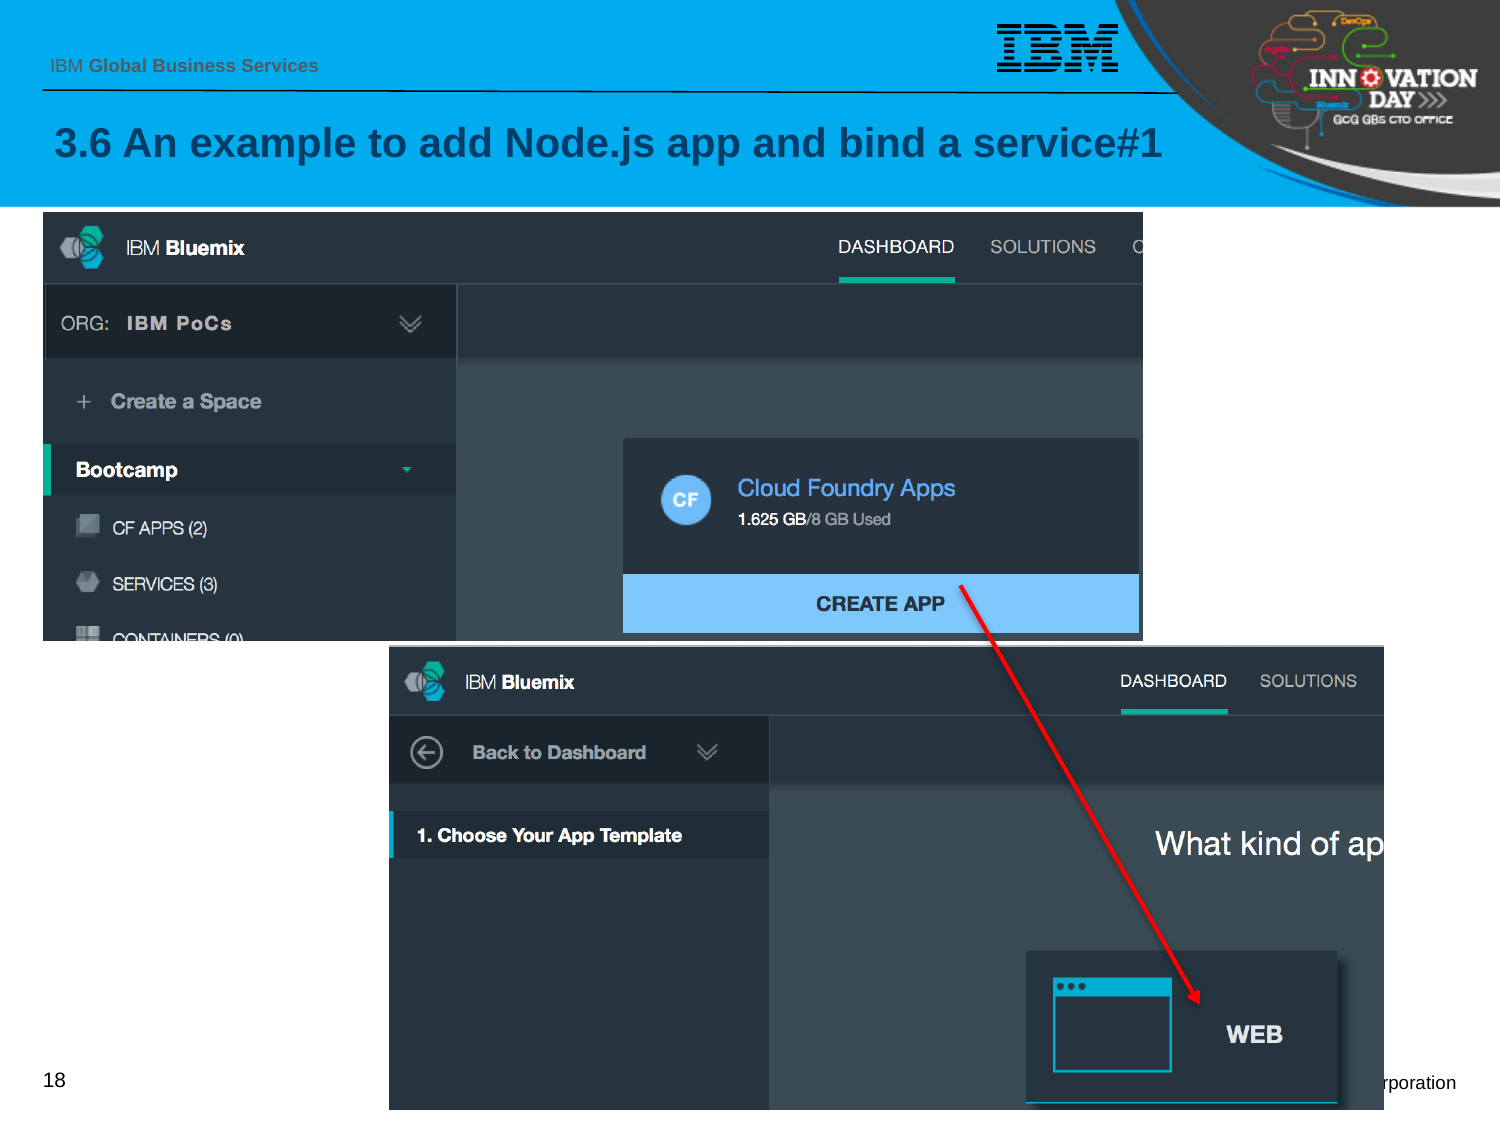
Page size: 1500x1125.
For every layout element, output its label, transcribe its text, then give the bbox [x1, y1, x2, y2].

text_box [960, 585, 1200, 1005]
picture [0, 0, 1500, 1125]
title 3.6 An example to add Node.js app and bind a service#1 [54, 94, 1435, 195]
